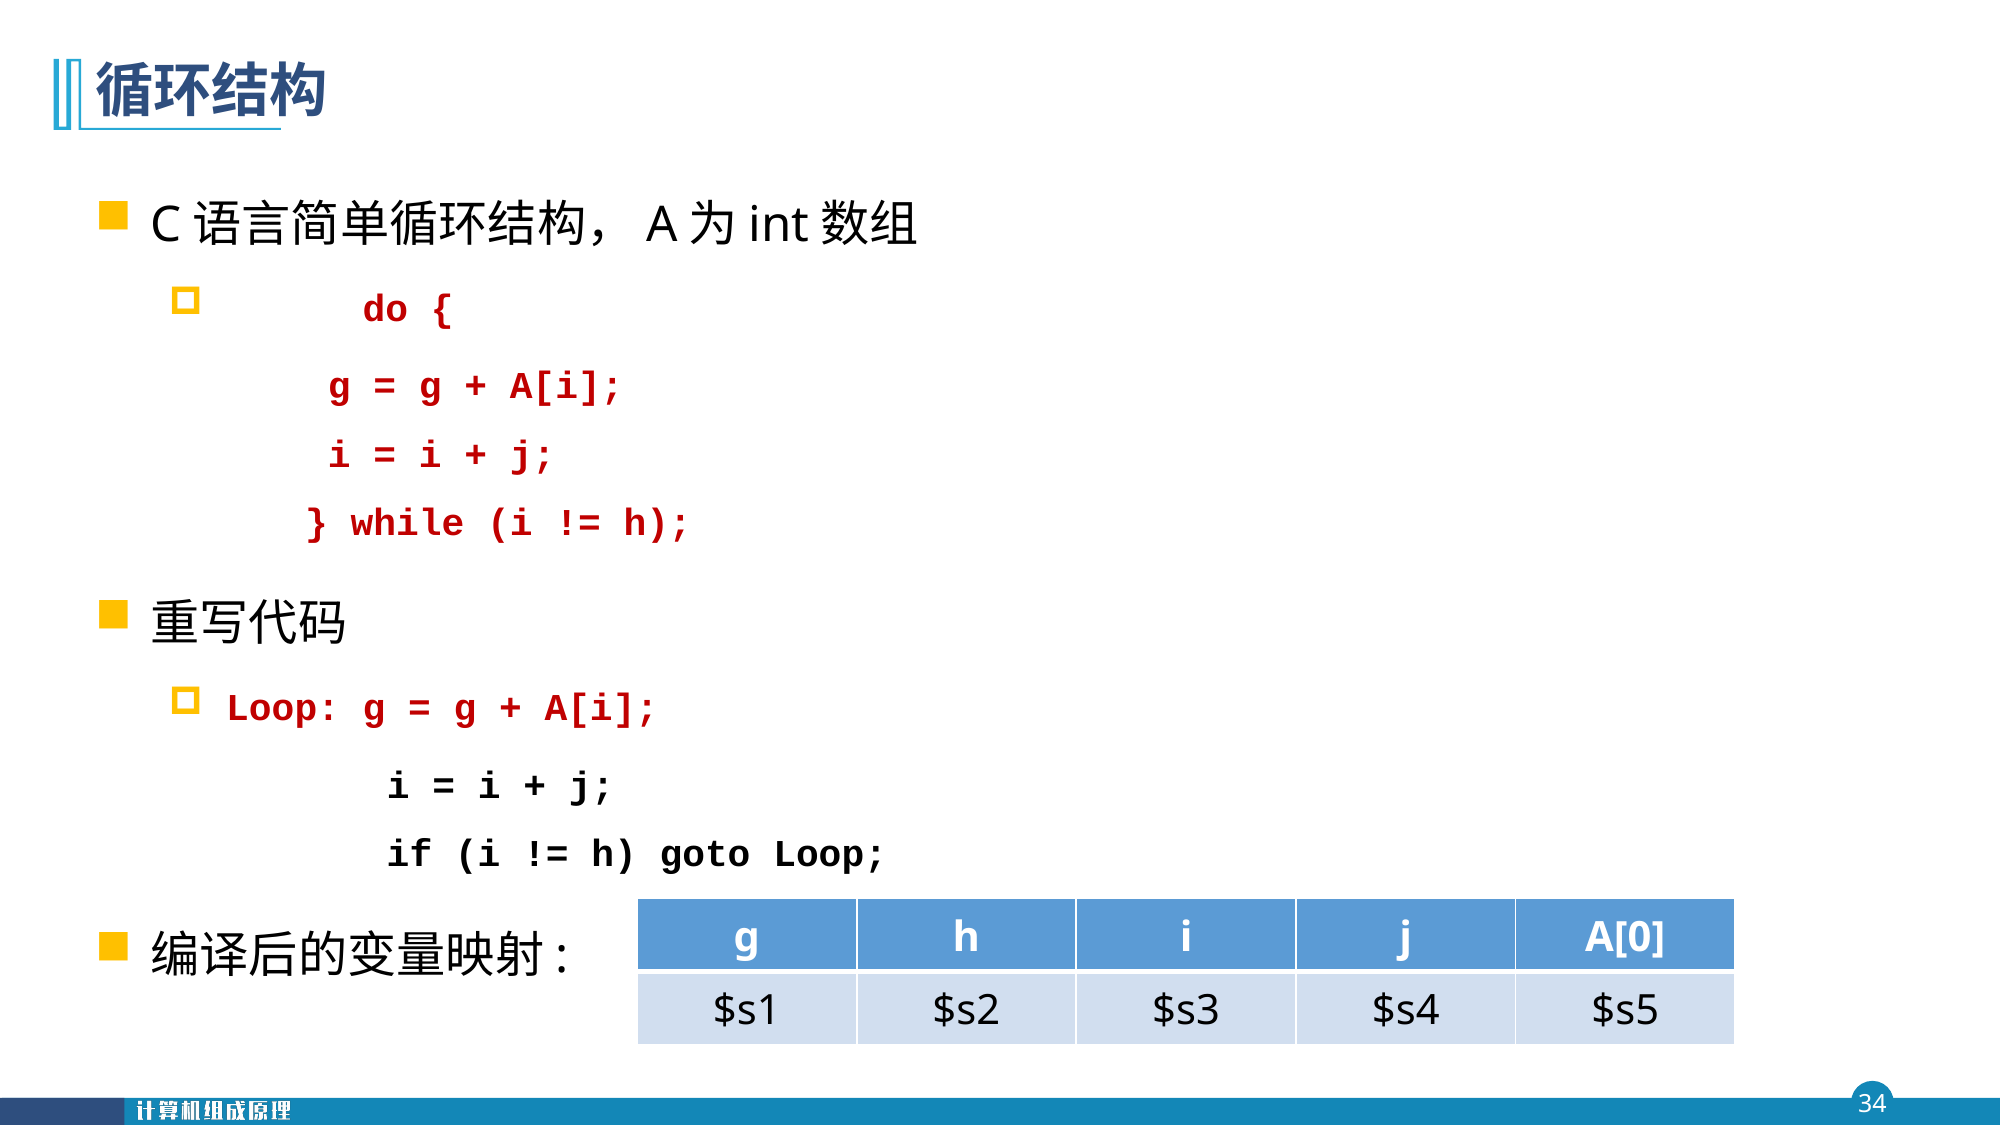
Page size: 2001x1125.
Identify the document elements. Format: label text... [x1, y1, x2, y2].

table_header j [1297, 899, 1515, 969]
table_cell $s3 [1077, 974, 1295, 1044]
table_header A[0] [1516, 899, 1734, 969]
table_cell $s1 [638, 974, 856, 1044]
table_header h [858, 899, 1075, 969]
table_cell $s4 [1297, 974, 1515, 1044]
table_cell $s2 [858, 974, 1075, 1044]
title 循环结构 [80, 42, 1805, 144]
table_header i [1077, 899, 1295, 969]
list C语言简单循环结构，A为int数组 do { g = g + A[i]; i = i + j; } while (i != h); 重写代码 Loop: g = g + A[i]; i = i + j; if (i != h) goto Loop; 编译后的变量映射: [80, 154, 1805, 1080]
table_header g [638, 899, 856, 969]
table_cell $s5 [1516, 974, 1734, 1044]
